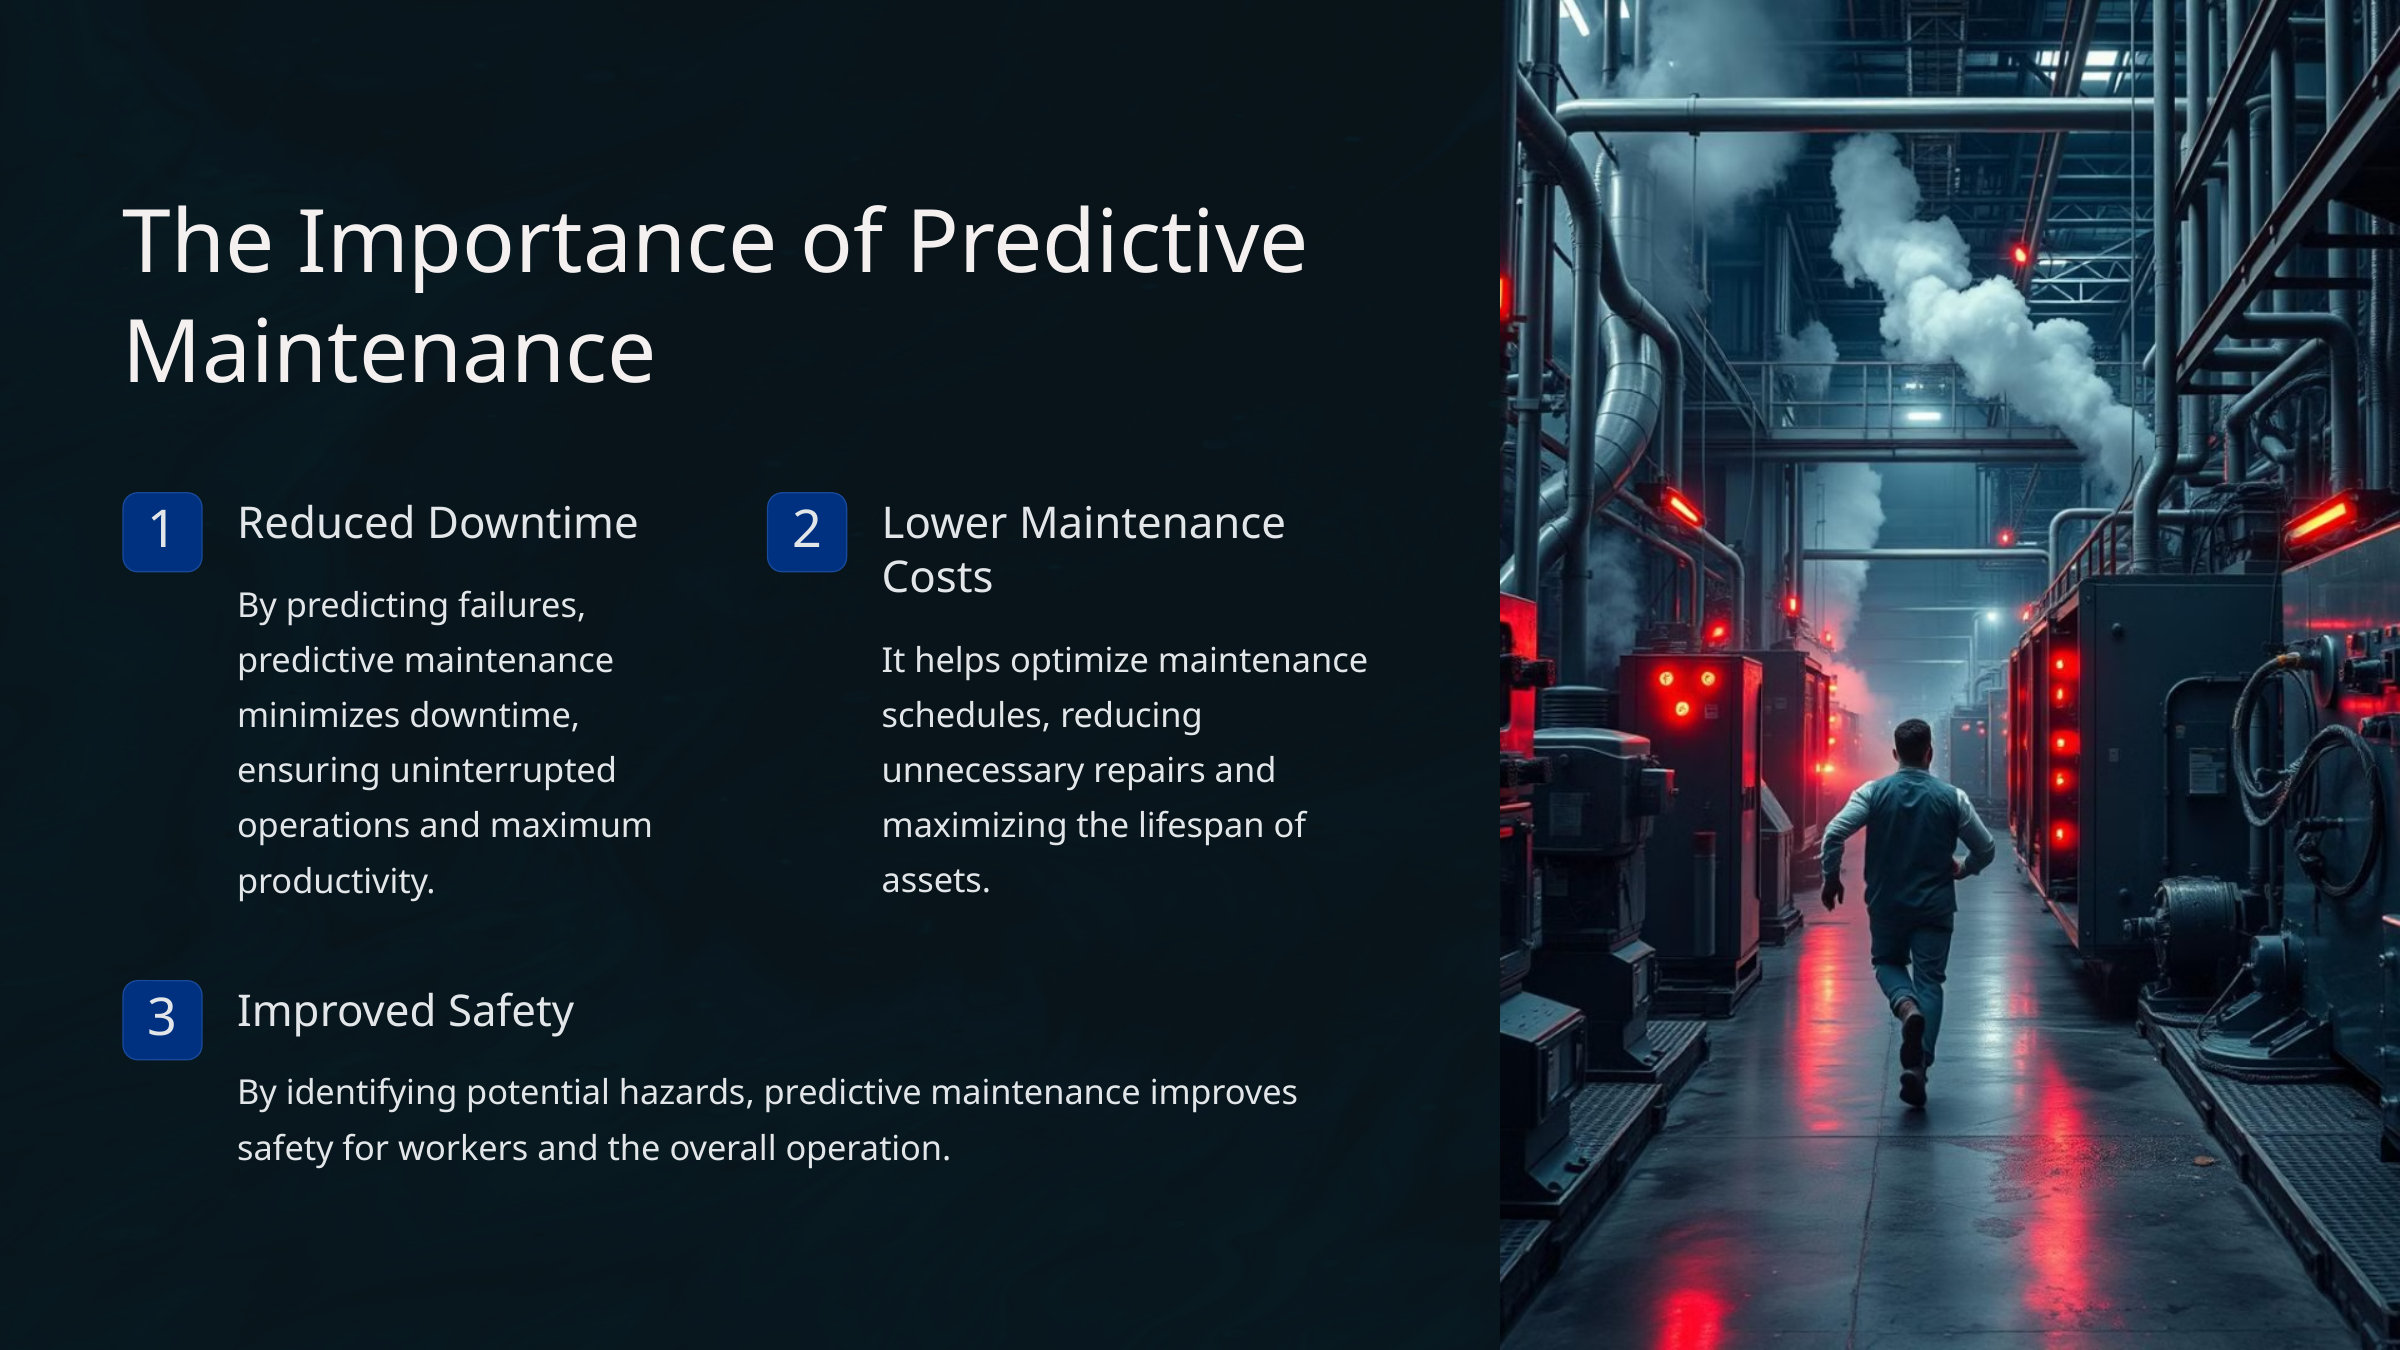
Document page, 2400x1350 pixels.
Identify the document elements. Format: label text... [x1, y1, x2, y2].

text_box [122, 980, 203, 1060]
text_box [122, 492, 203, 572]
text_box By predicting failures, predictive maintenance minimizes downtime, ensuring uninterrupted operations and maximum productivity. [237, 568, 733, 906]
picture [1499, 0, 2400, 1350]
text_box 2 [791, 505, 823, 559]
text_box By identifying potential hazards, predictive maintenance improves safety for workers and the overall operation. [237, 1056, 1377, 1169]
text_box Reduced Downtime [237, 492, 677, 548]
text_box 3 [147, 993, 178, 1047]
text_box It helps optimize maintenance schedules, reducing unnecessary repairs and maximizing the lifespan of assets. [881, 623, 1377, 905]
text_box Lower Maintenance Costs [881, 492, 1377, 603]
text_box 1 [150, 505, 175, 559]
text_box Improved Safety [237, 980, 677, 1036]
text_box [767, 492, 847, 572]
text_box The Importance of Predictive Maintenance [123, 180, 1377, 401]
